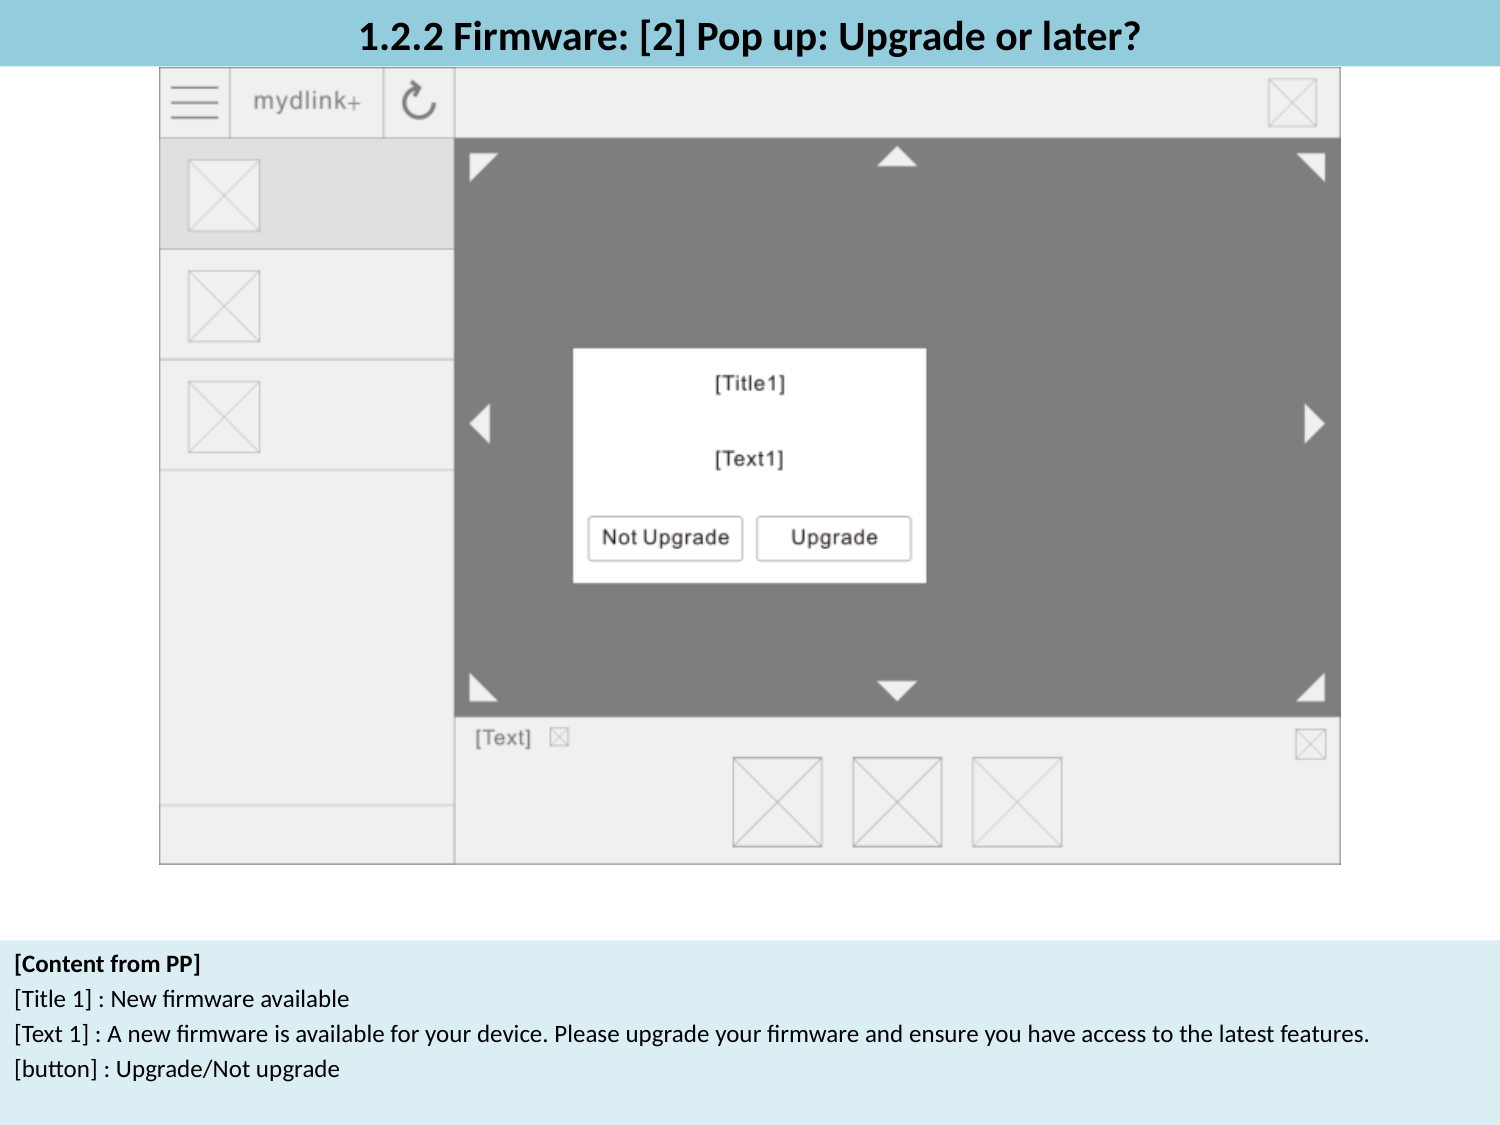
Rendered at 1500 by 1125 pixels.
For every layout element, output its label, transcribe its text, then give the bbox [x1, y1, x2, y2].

picture [159, 67, 1341, 865]
text_box [Content from PP] [Title 1] : New firmware available [Text 1] : A new firmware is available for your device. Please upgrade your firmware and ensure you have access to the latest features. [button] : Upgrade/Not upgrade [0, 938, 1500, 1125]
title 1.2.2 Firmware: [2] Pop up: Upgrade or later? [0, 0, 1500, 67]
